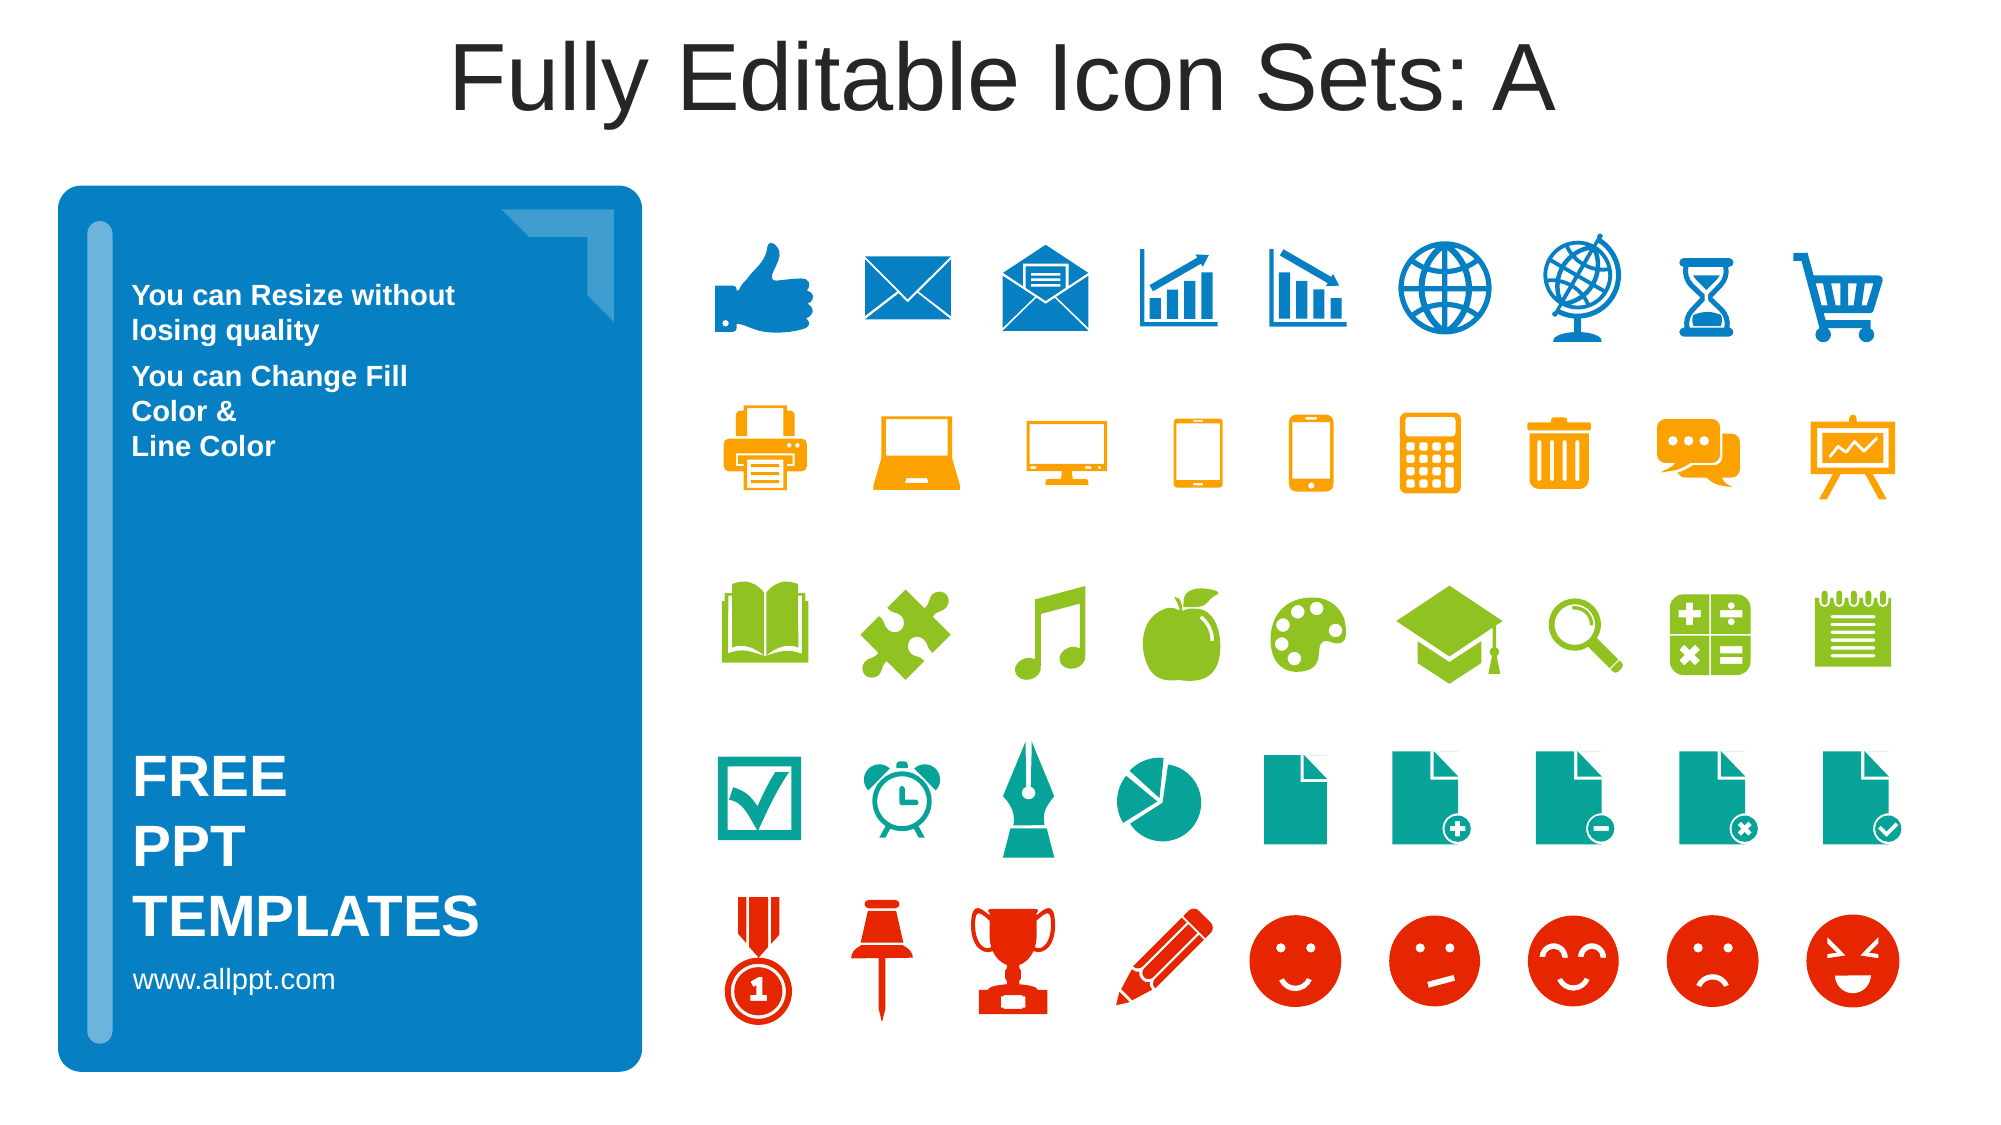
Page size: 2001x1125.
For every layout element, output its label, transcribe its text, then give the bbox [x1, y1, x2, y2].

text_box [849, 898, 915, 1023]
text_box [1394, 584, 1505, 686]
text_box [1278, 247, 1341, 320]
text_box [1388, 914, 1482, 1008]
text_box [1398, 411, 1462, 495]
text_box [1805, 913, 1901, 1009]
text_box [1116, 756, 1203, 843]
text_box [862, 255, 954, 321]
text_box [1813, 589, 1893, 668]
text_box [1268, 248, 1348, 328]
text_box [1678, 748, 1759, 846]
text_box [1526, 416, 1592, 490]
text_box [1526, 914, 1620, 1008]
text_box [970, 906, 1057, 1016]
text_box [1656, 417, 1741, 489]
text_box [1665, 914, 1760, 1009]
text_box [1287, 413, 1335, 493]
text_box [1391, 748, 1472, 846]
text_box [1534, 748, 1616, 846]
text_box [1114, 907, 1214, 1007]
text_box [1678, 256, 1735, 338]
text_box [1542, 232, 1623, 343]
text_box [1821, 748, 1903, 846]
text_box [1809, 413, 1897, 501]
text_box [717, 756, 802, 841]
text_box [1000, 741, 1057, 859]
text_box [862, 760, 942, 839]
text_box [1141, 587, 1222, 682]
text_box [1668, 593, 1752, 677]
text_box [1014, 584, 1087, 681]
text_box [1547, 597, 1625, 674]
text_box [1269, 596, 1348, 673]
text_box [1025, 420, 1109, 487]
text_box [1248, 914, 1343, 1009]
text_box [722, 404, 809, 492]
text_box [723, 896, 794, 1026]
text_box [872, 415, 962, 491]
list Fully Editable Icon Sets: A [53, 20, 1952, 140]
text_box [858, 588, 953, 682]
text_box [1792, 251, 1884, 344]
text_box [1139, 248, 1219, 327]
text_box [1172, 417, 1224, 489]
text_box [1263, 752, 1330, 845]
text_box [720, 580, 810, 664]
text_box [1397, 240, 1493, 336]
text_box [714, 241, 815, 334]
text_box [1000, 243, 1091, 332]
